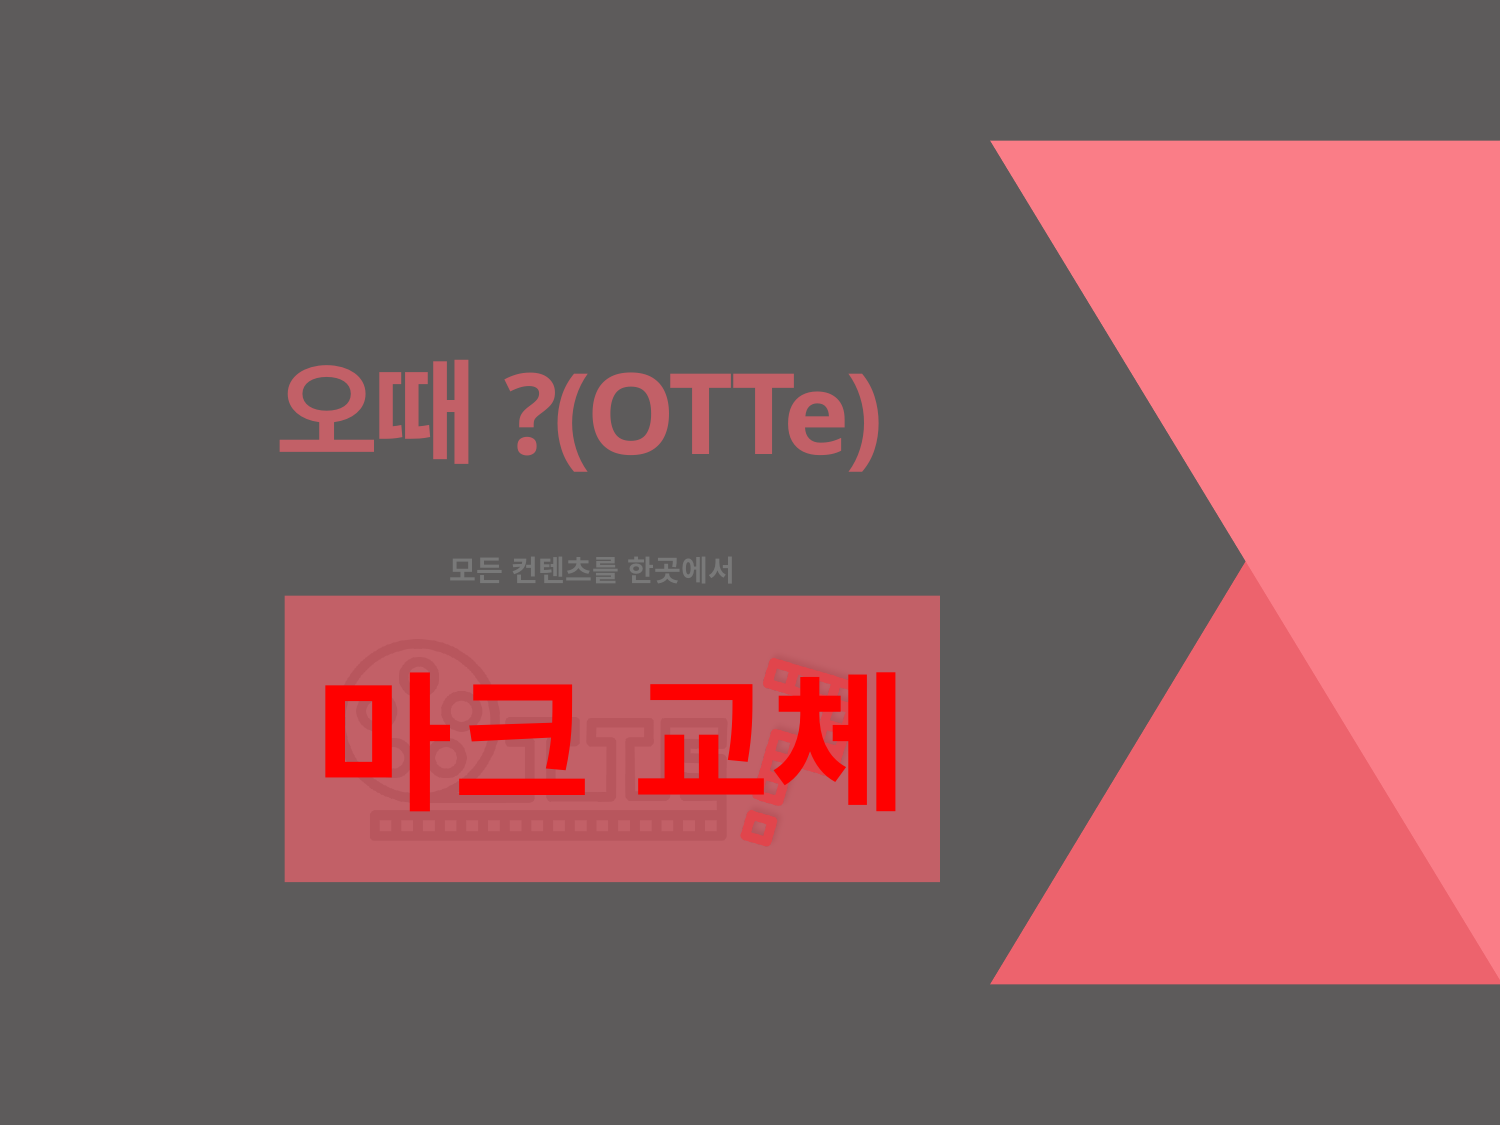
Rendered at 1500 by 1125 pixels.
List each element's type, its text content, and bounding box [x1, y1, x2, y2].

text_box 모든 컨텐츠를 한곳에서 [434, 545, 752, 595]
text_box [988, 139, 1500, 982]
text_box [988, 562, 1500, 986]
picture [335, 638, 872, 850]
text_box 오때?(OTTe) [260, 334, 899, 485]
text_box 마크 교체 [283, 595, 941, 883]
